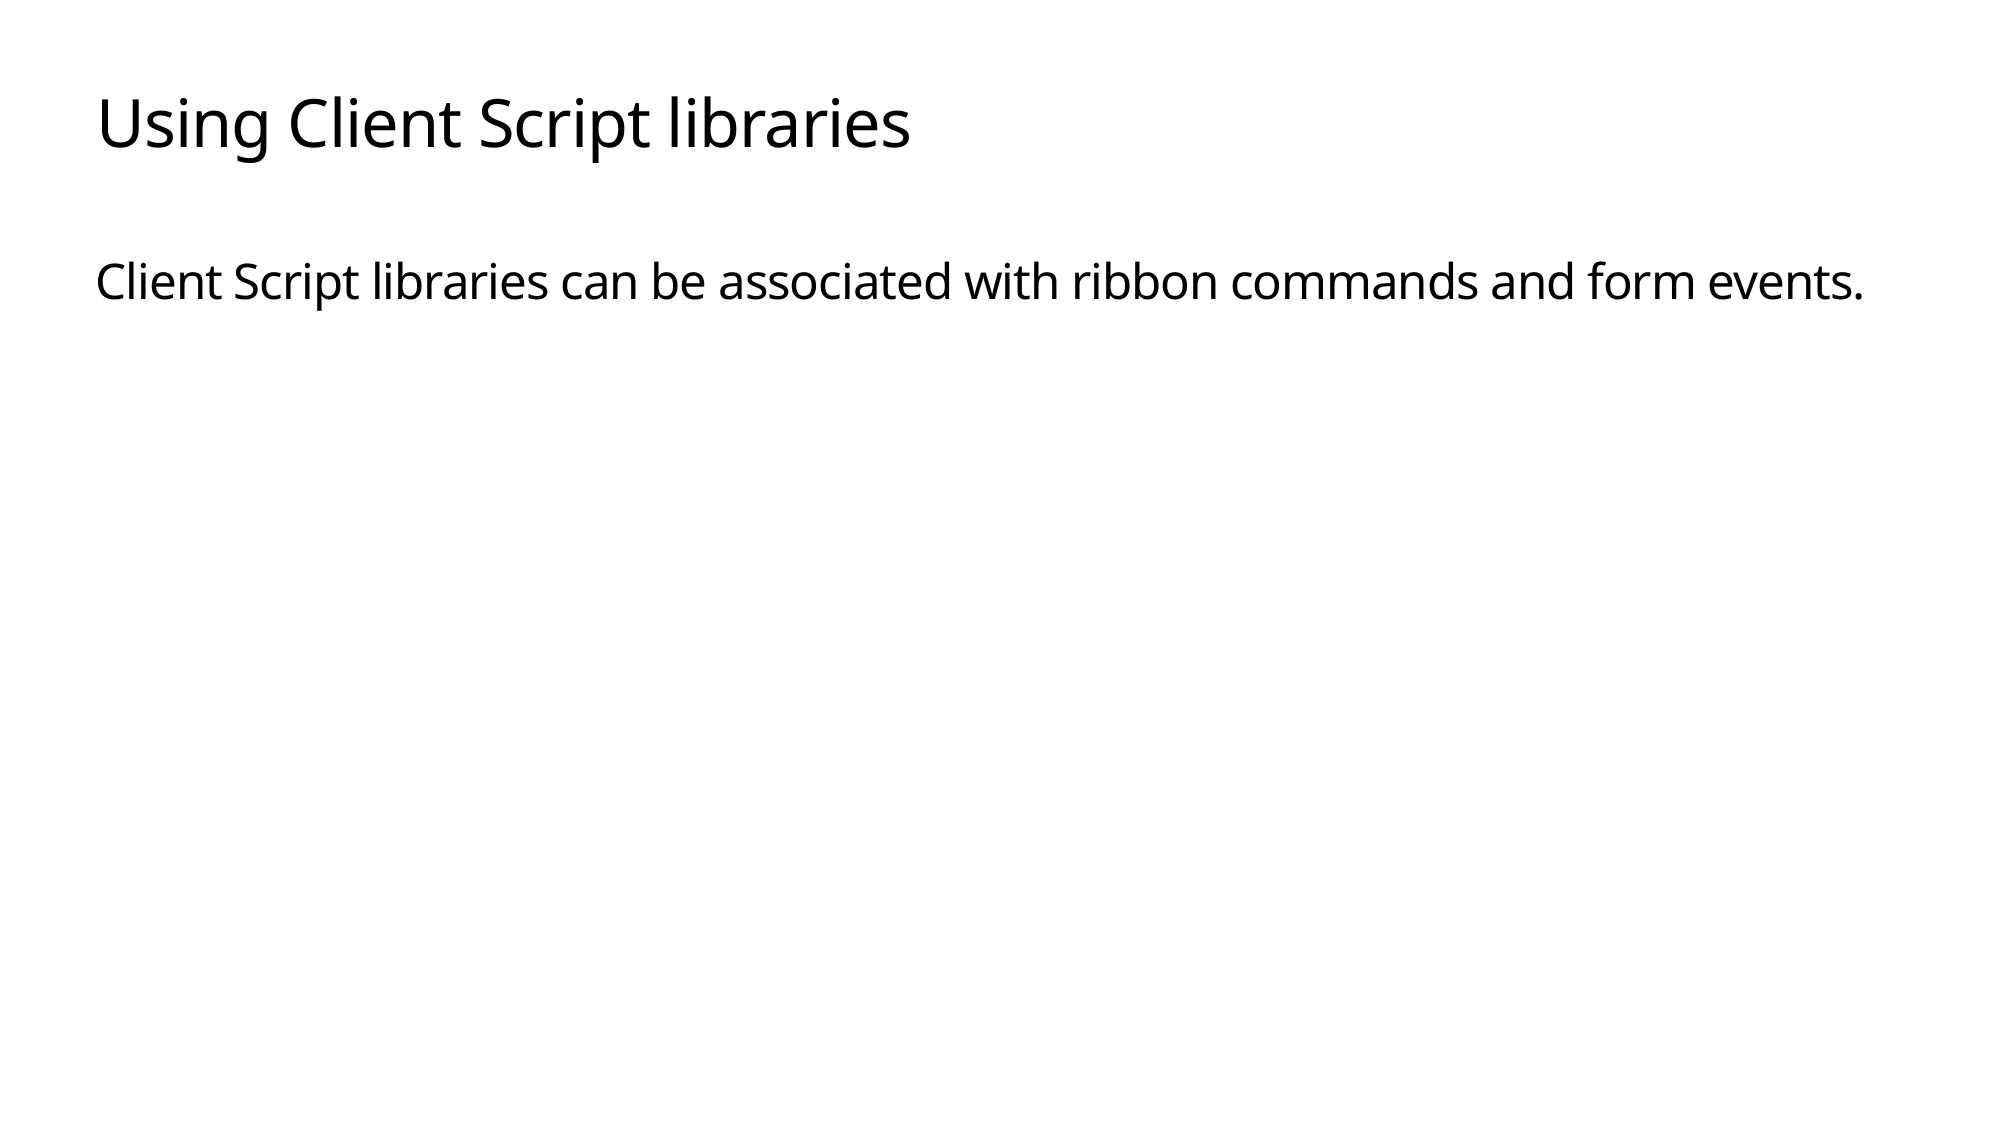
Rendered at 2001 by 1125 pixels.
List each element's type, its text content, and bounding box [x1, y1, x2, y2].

title Using Client Script libraries [96, 75, 1904, 165]
list Client Script libraries can be associated with ribbon commands and form events. [95, 235, 1904, 376]
